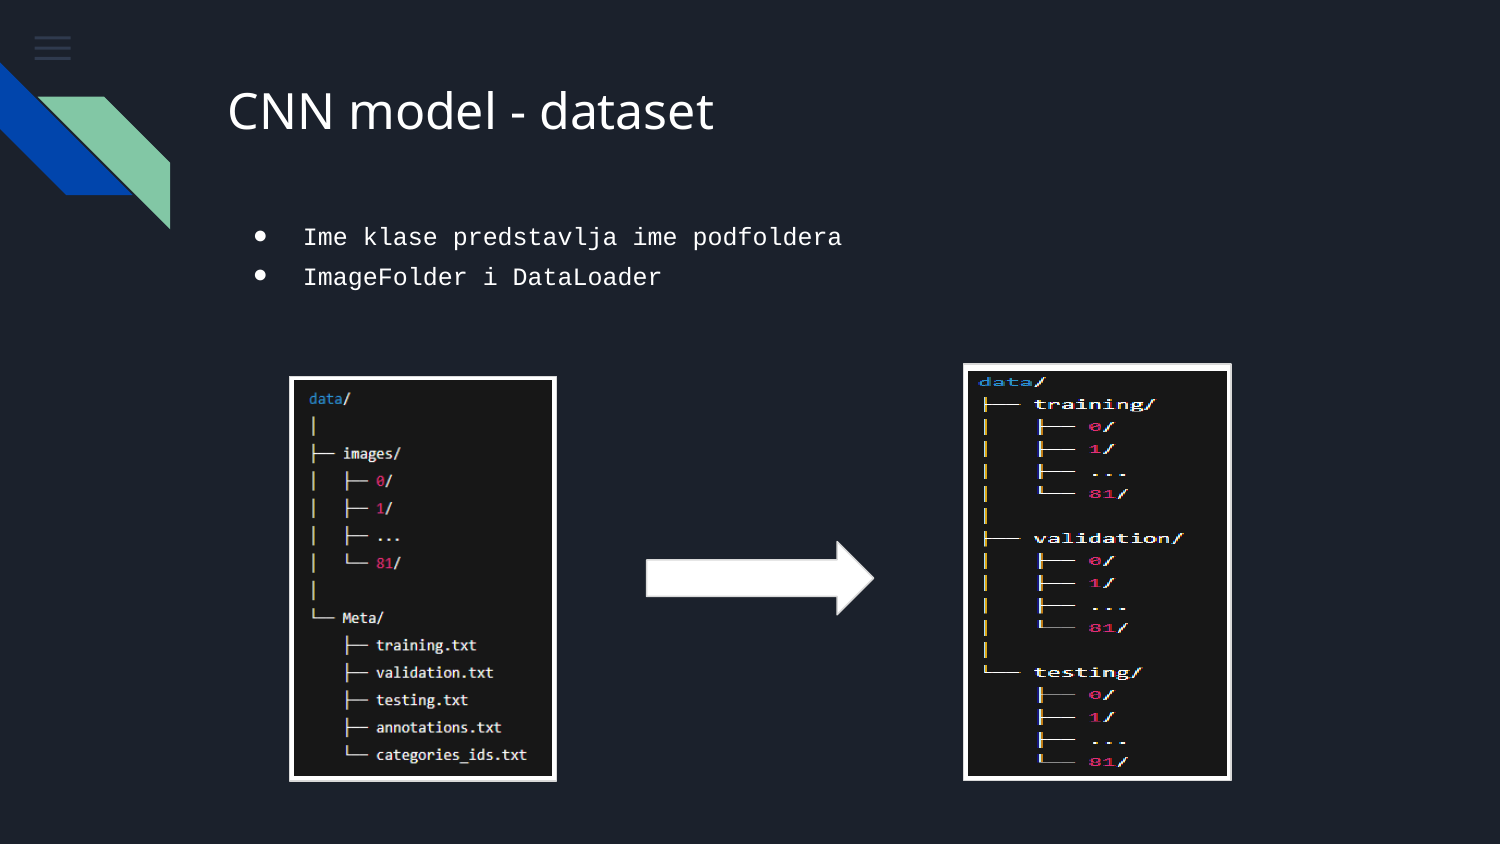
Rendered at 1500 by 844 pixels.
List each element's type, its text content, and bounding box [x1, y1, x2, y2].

title CNN model - dataset [212, 64, 1368, 194]
list Ime klase predstavlja ime podfoldera ImageFolder i DataLoader [212, 194, 1368, 345]
picture [968, 370, 1227, 776]
text_box [646, 541, 874, 615]
picture [293, 380, 553, 777]
text_box [963, 363, 1231, 375]
text_box [289, 376, 557, 385]
